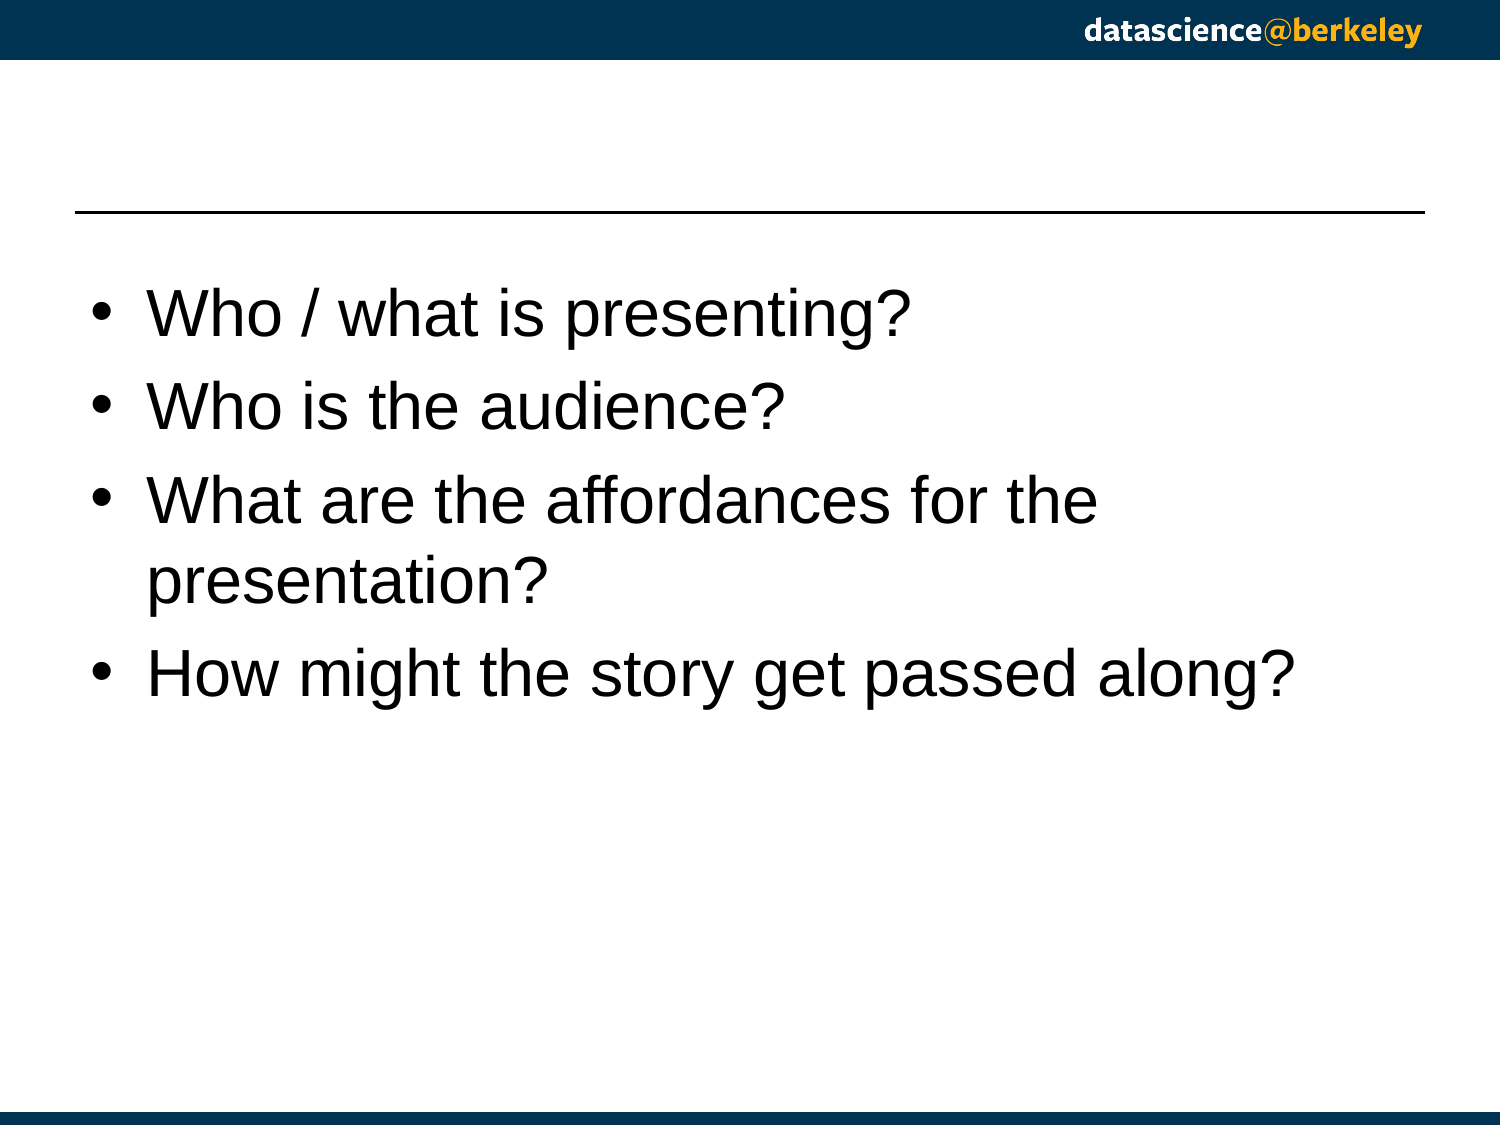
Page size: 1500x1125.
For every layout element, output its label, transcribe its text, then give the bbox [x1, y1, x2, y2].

picture [1079, 10, 1431, 52]
list Who / what is presenting? Who is the audience? What are the affordances for the presentation? How might the story get passed along? [75, 262, 1425, 1005]
